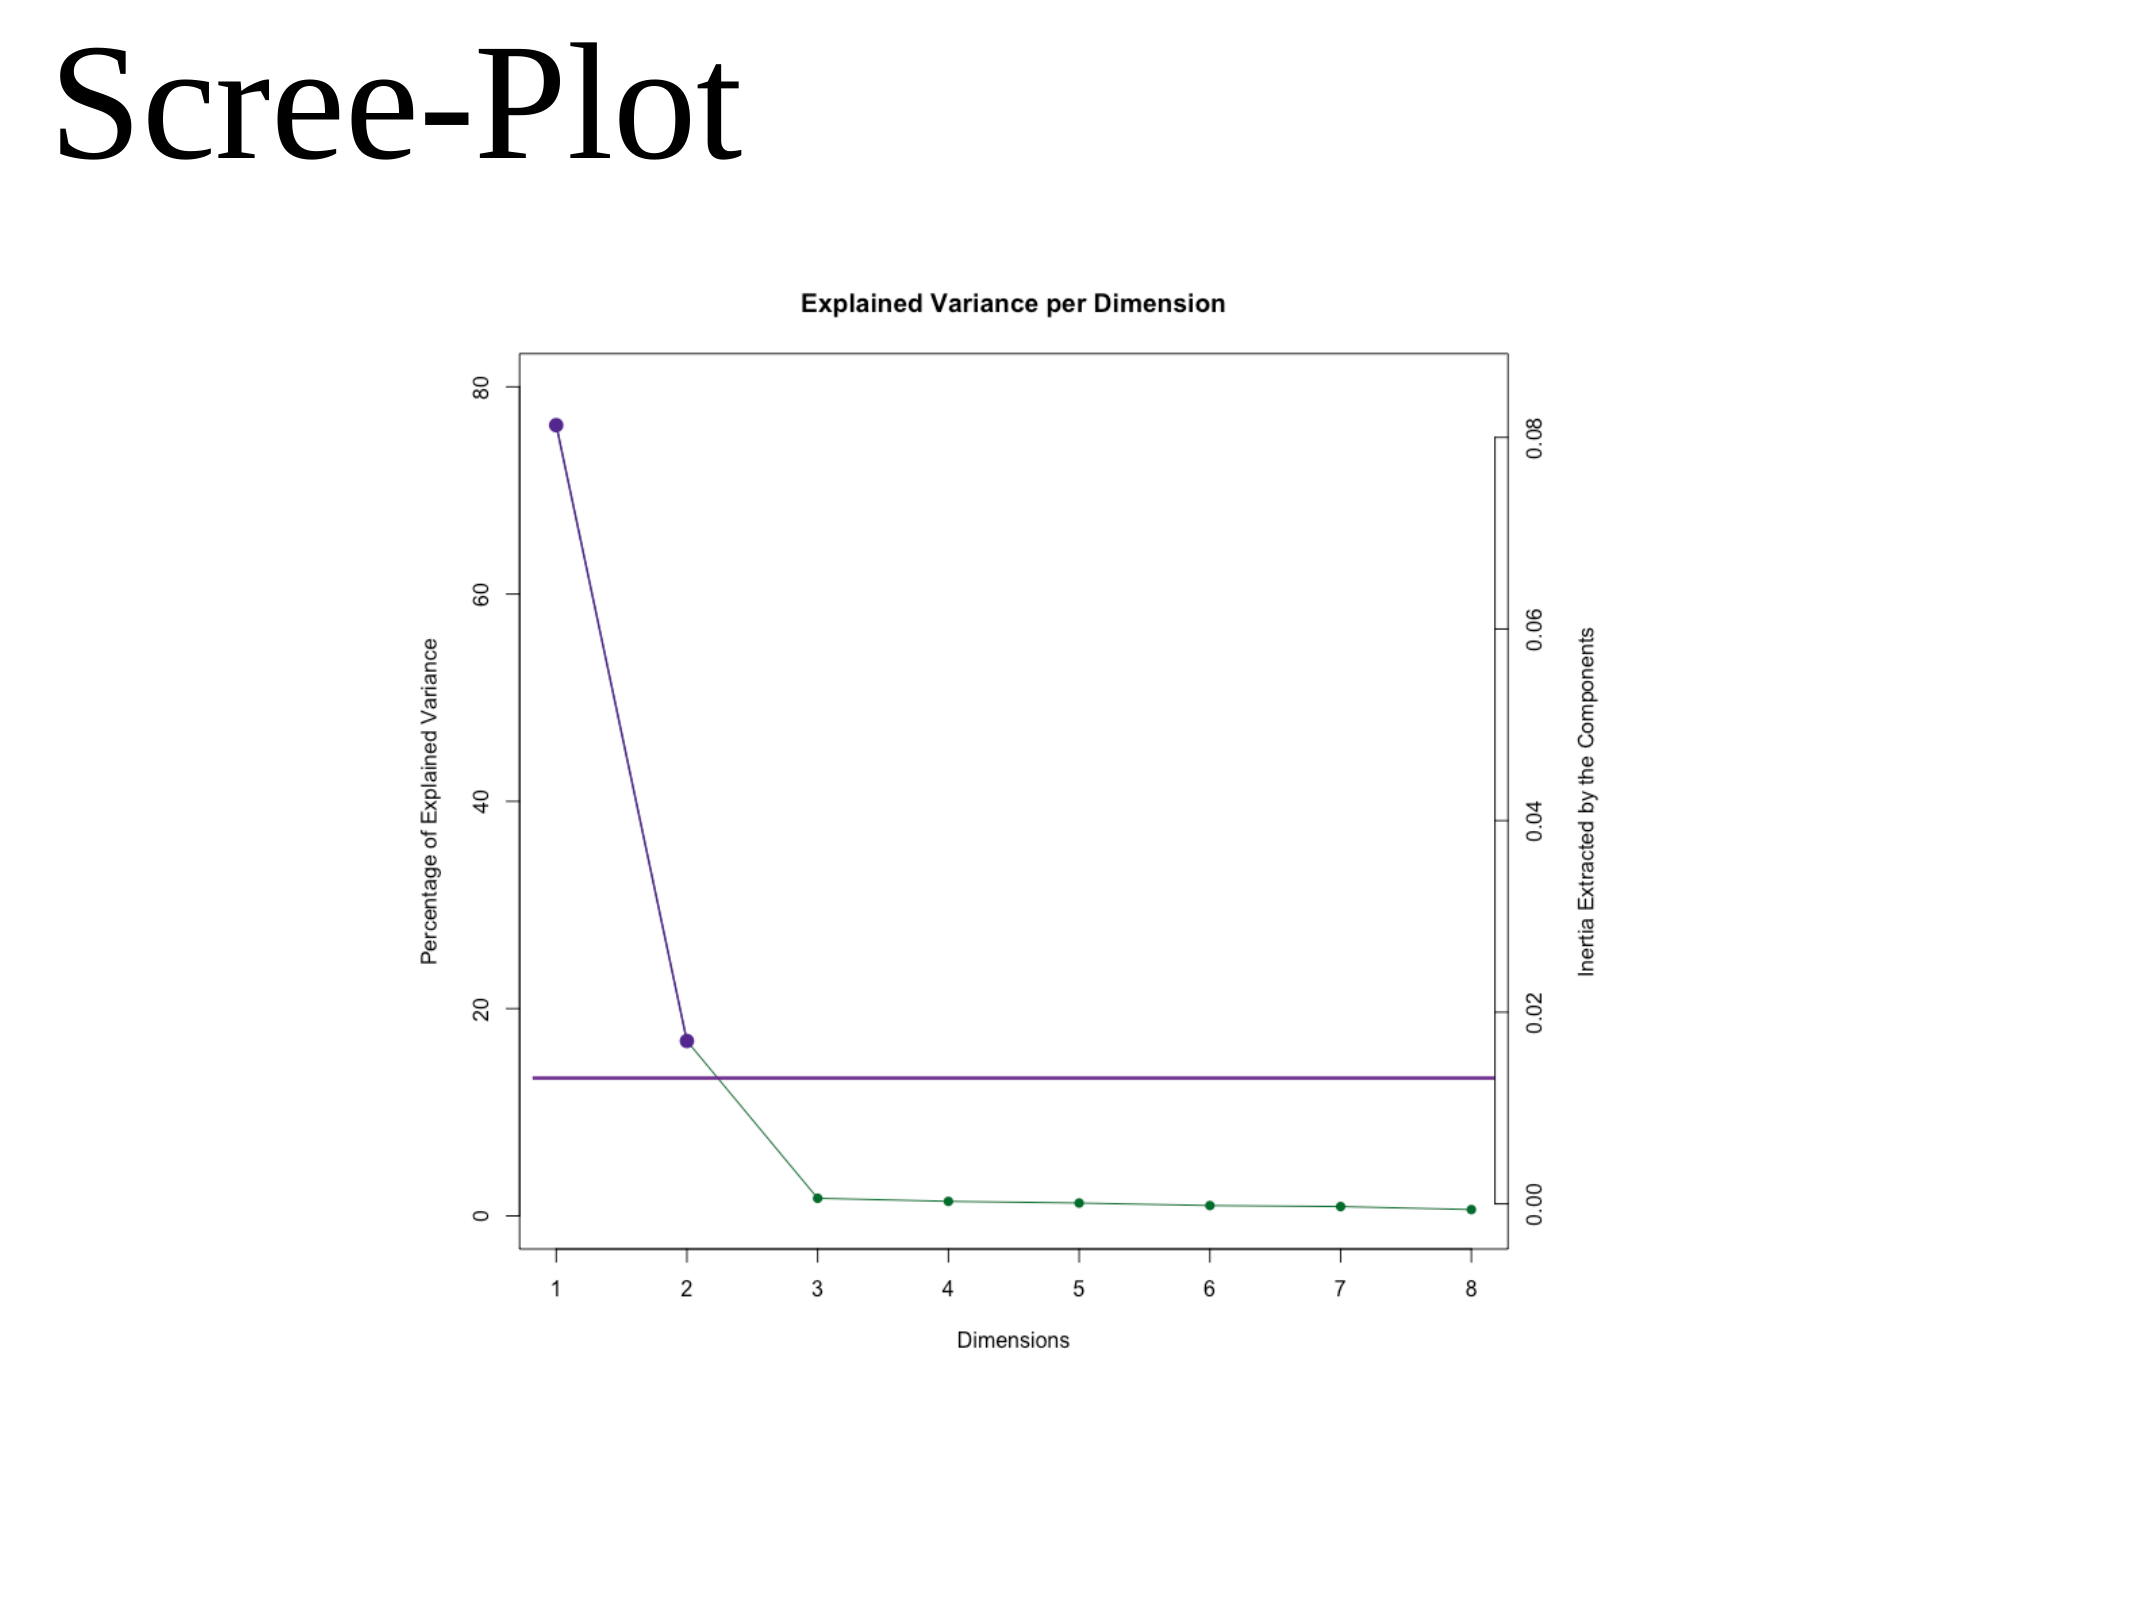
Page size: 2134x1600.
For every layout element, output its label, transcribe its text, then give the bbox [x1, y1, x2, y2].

picture [364, 250, 1613, 1380]
title Scree-Plot [0, 0, 1308, 270]
